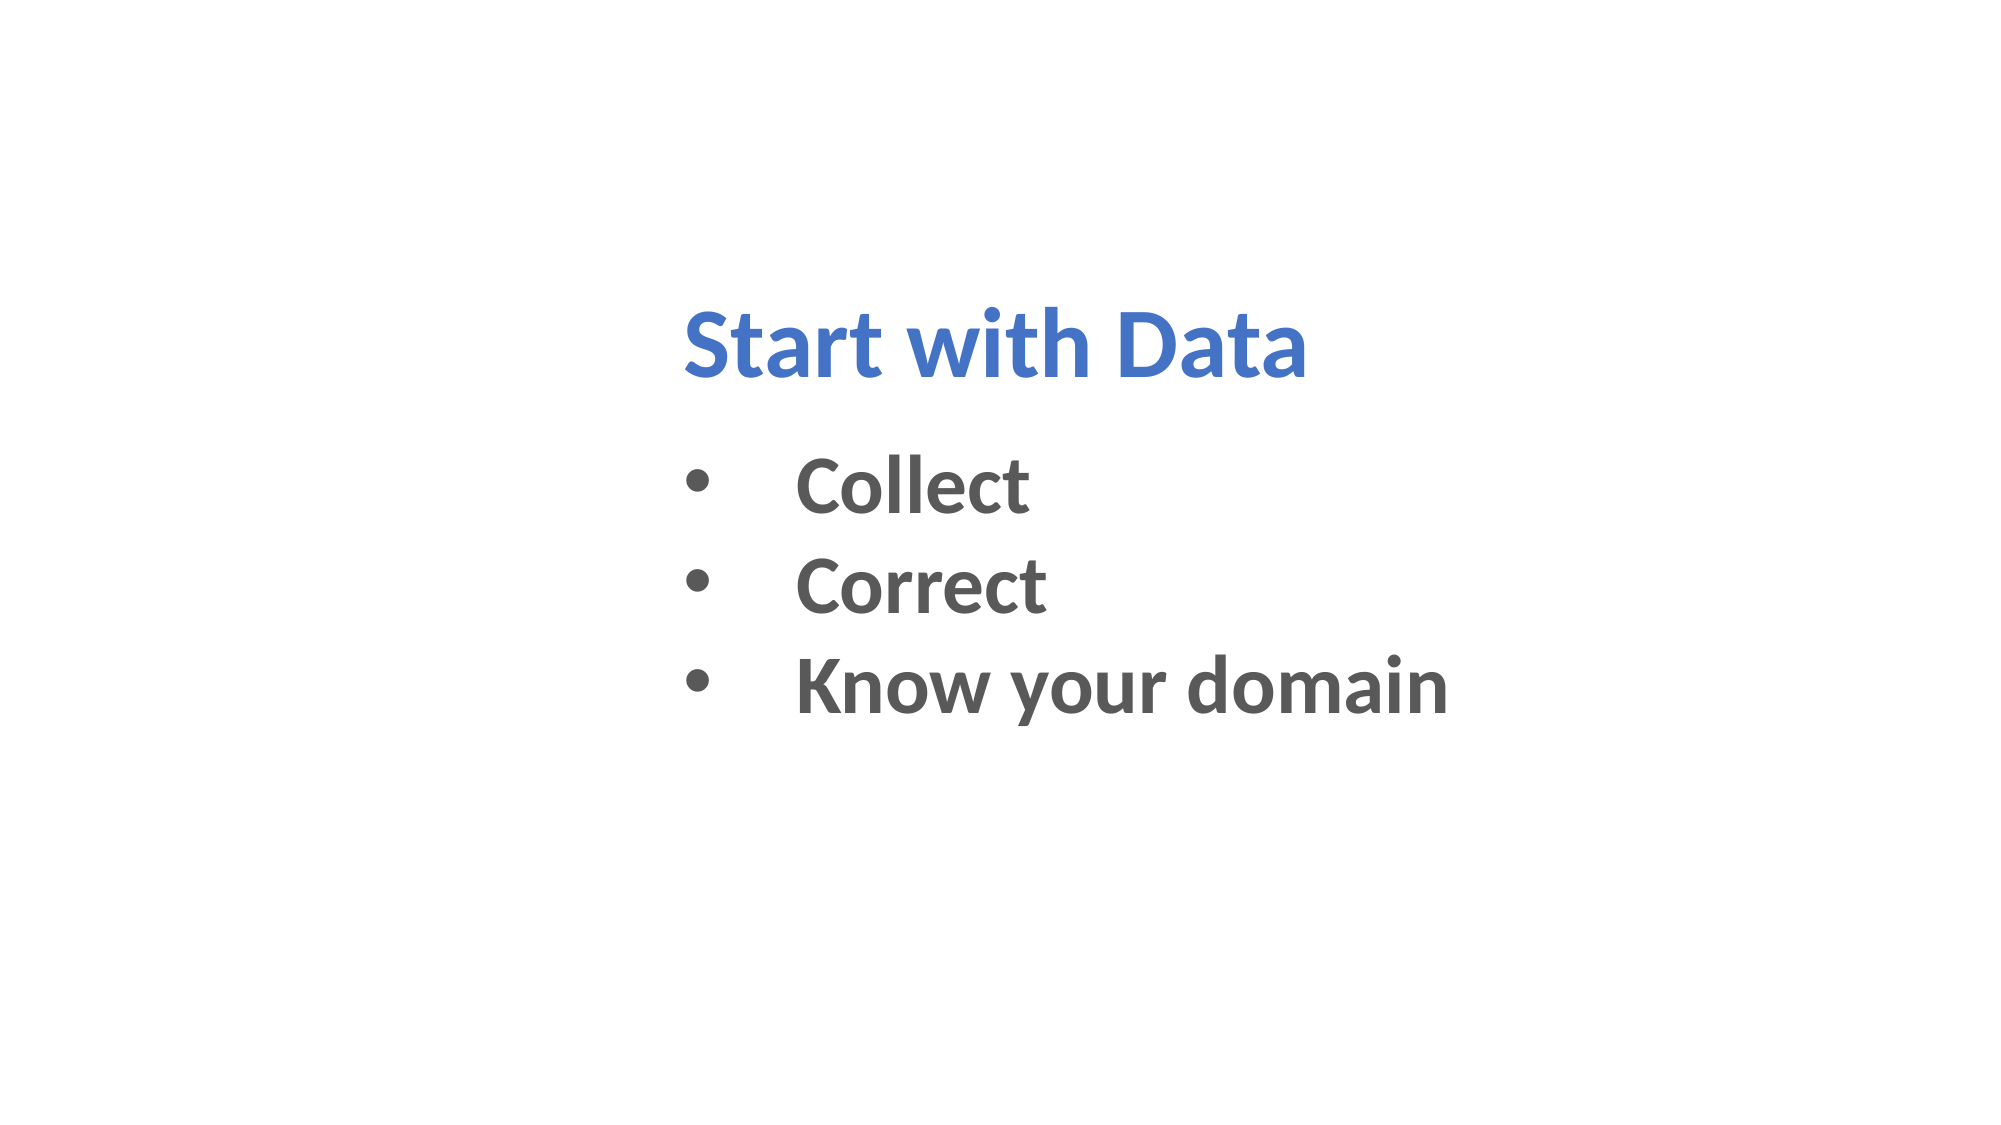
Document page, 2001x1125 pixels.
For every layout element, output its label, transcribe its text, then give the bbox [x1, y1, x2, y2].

text_box Start with Data [668, 270, 1332, 405]
text_box Collect Correct Know your domain [668, 422, 1474, 738]
